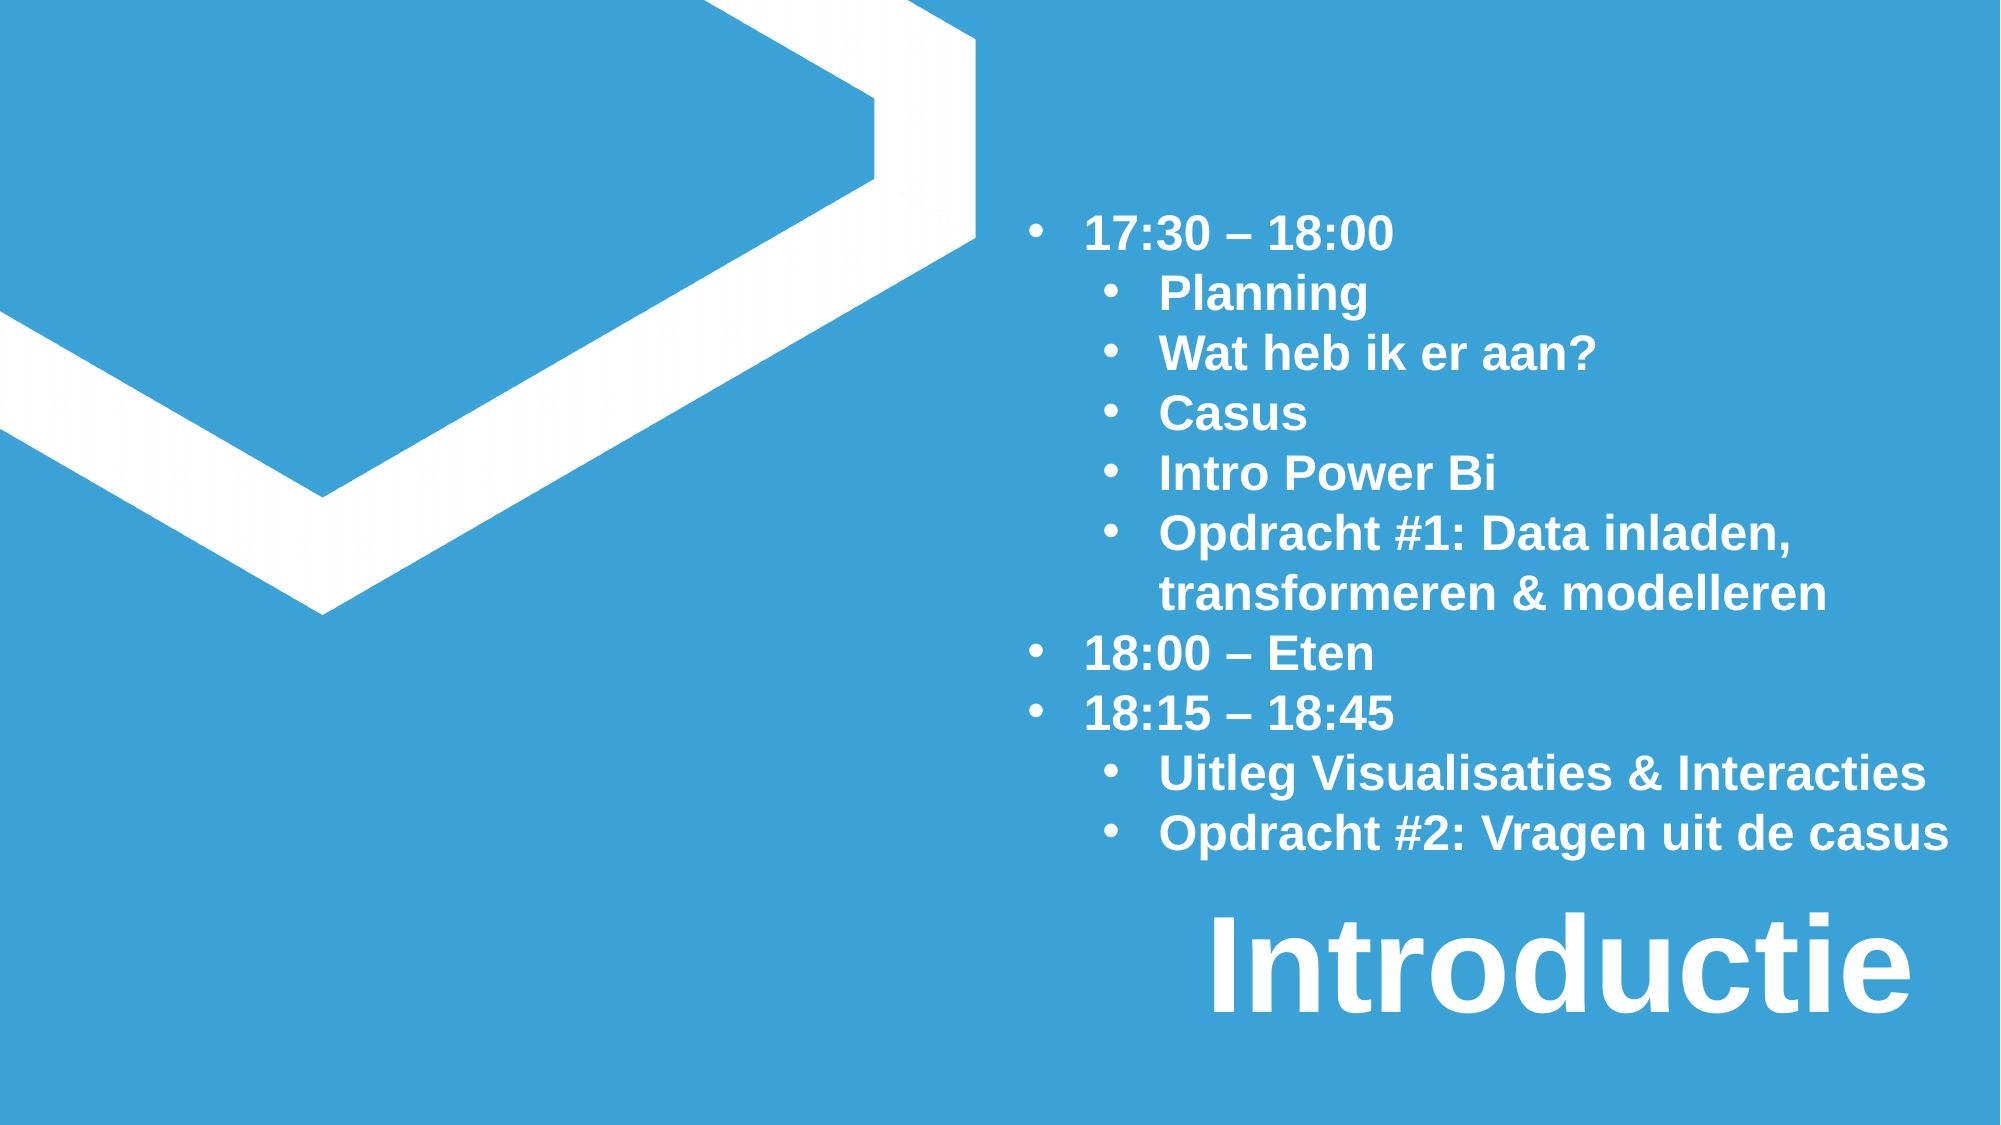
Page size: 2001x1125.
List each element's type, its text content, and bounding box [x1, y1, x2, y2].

text_box 17:30 – 18:00 Planning Wat heb ik er aan? Casus Intro Power Bi Opdracht #1: Data inladen, transformeren & modelleren 18:00 – Eten 18:15 – 18:45 Uitleg Visualisaties & Interacties Opdracht #2: Vragen uit de casus [1012, 193, 2000, 868]
picture [0, 0, 976, 615]
list Introductie [724, 867, 1931, 1068]
